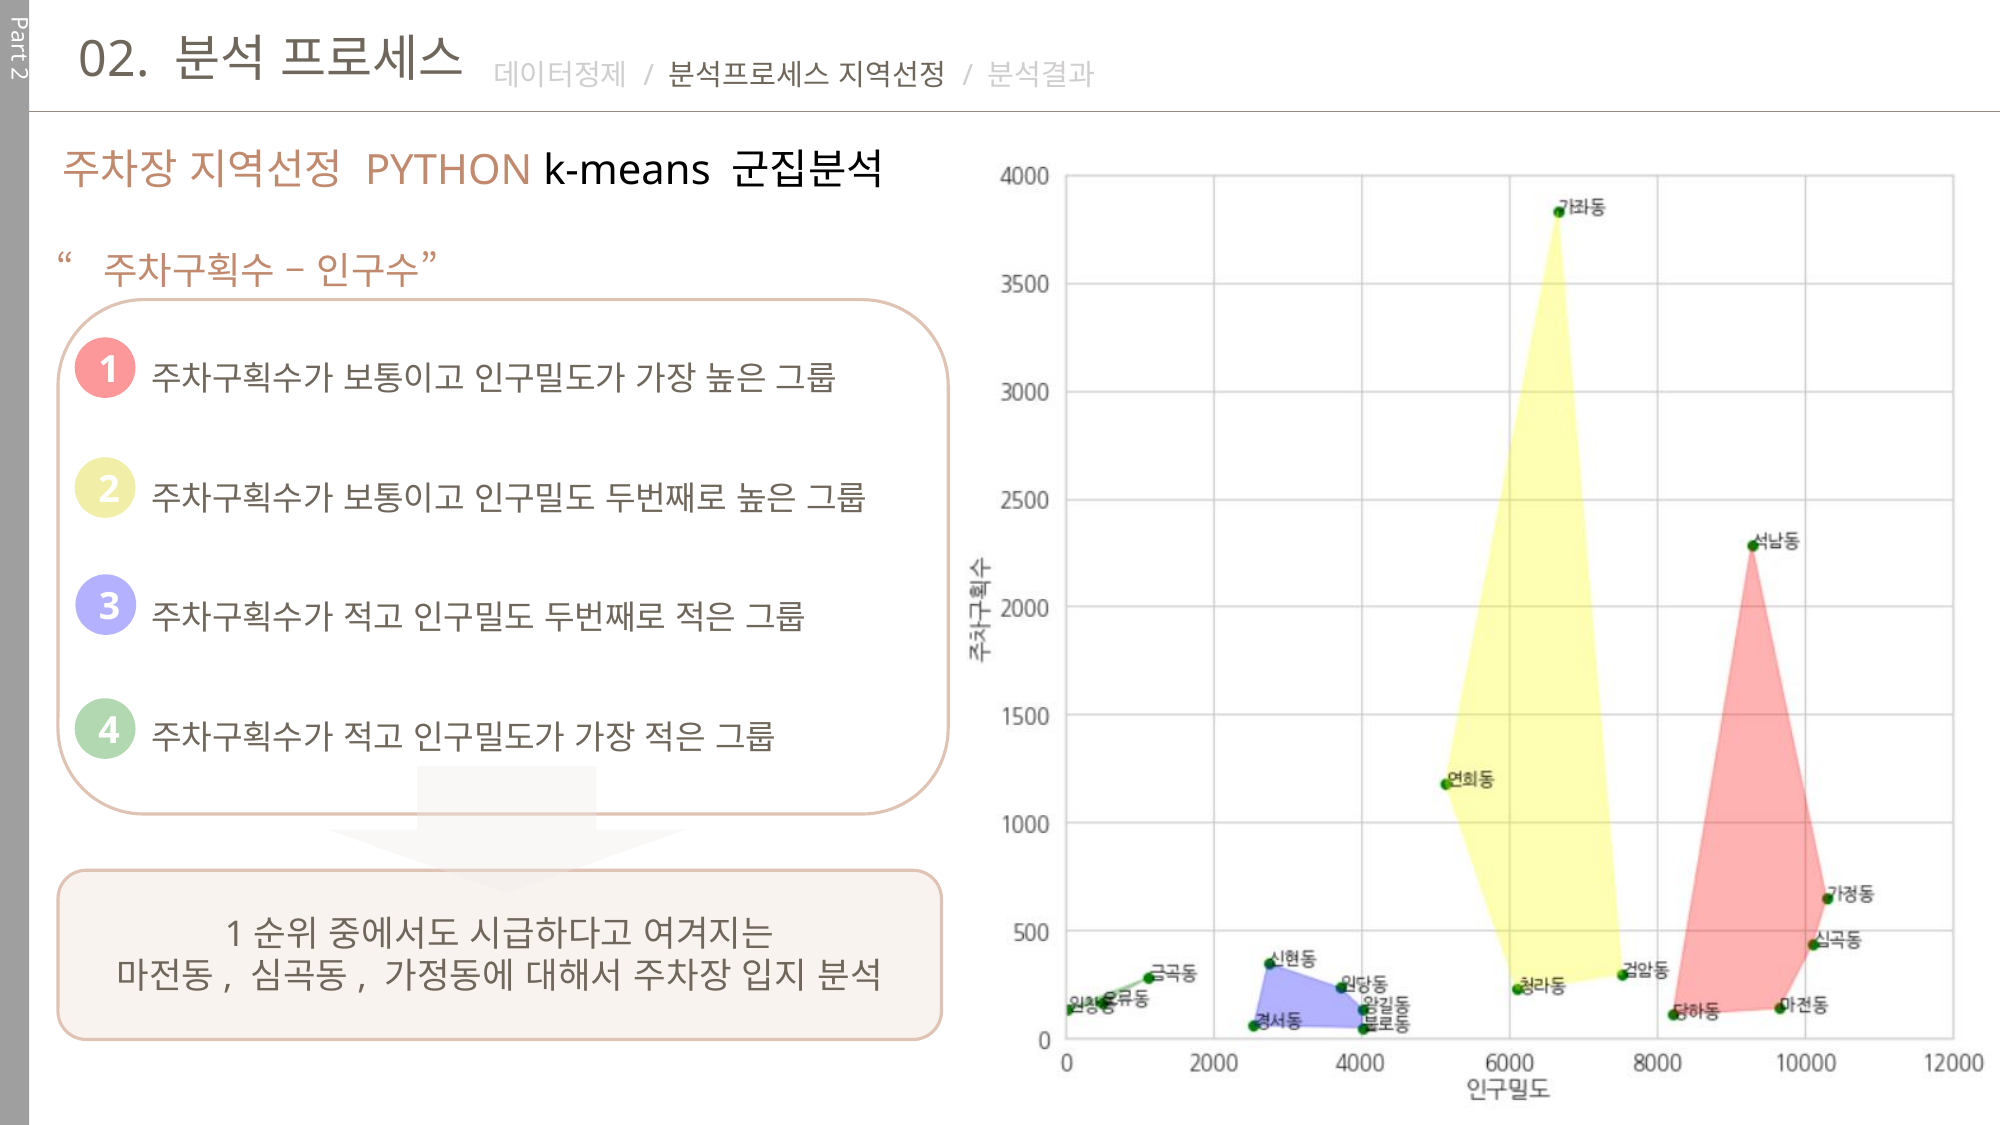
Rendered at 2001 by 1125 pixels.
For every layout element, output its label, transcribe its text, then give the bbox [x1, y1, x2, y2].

text_box Part 2 [0, 1, 42, 306]
text_box “주차구획수 – 인구수” [41, 239, 925, 300]
text_box 1순위 중에서도 시급하다고 여겨지는 마전동, 심곡동, 가정동에 대해서 주차장 입지 분석 [56, 869, 925, 1041]
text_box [74, 337, 137, 759]
text_box 데이터정제 / 분석프로세스 지역선정 / 분석결과 [463, 48, 1139, 99]
text_box 02. 분석 프로세스 [64, 19, 480, 94]
text_box [56, 300, 925, 816]
text_box 주차장 지역선정 PYTHON k-means 군집분석 [47, 135, 960, 201]
text_box [327, 765, 687, 895]
text_box [0, 306, 30, 1125]
text_box 주차구획수가 보통이고 인구밀도가 가장 높은 그룹 주차구획수가 보통이고 인구밀도 두번째로 높은 그룹 주차구획수가 적고 인구밀도 두번째로 적은 그룹 주차구획수가 적고 인구밀도가 가장 적은 그룹 [136, 329, 925, 764]
picture [925, 153, 2001, 1114]
